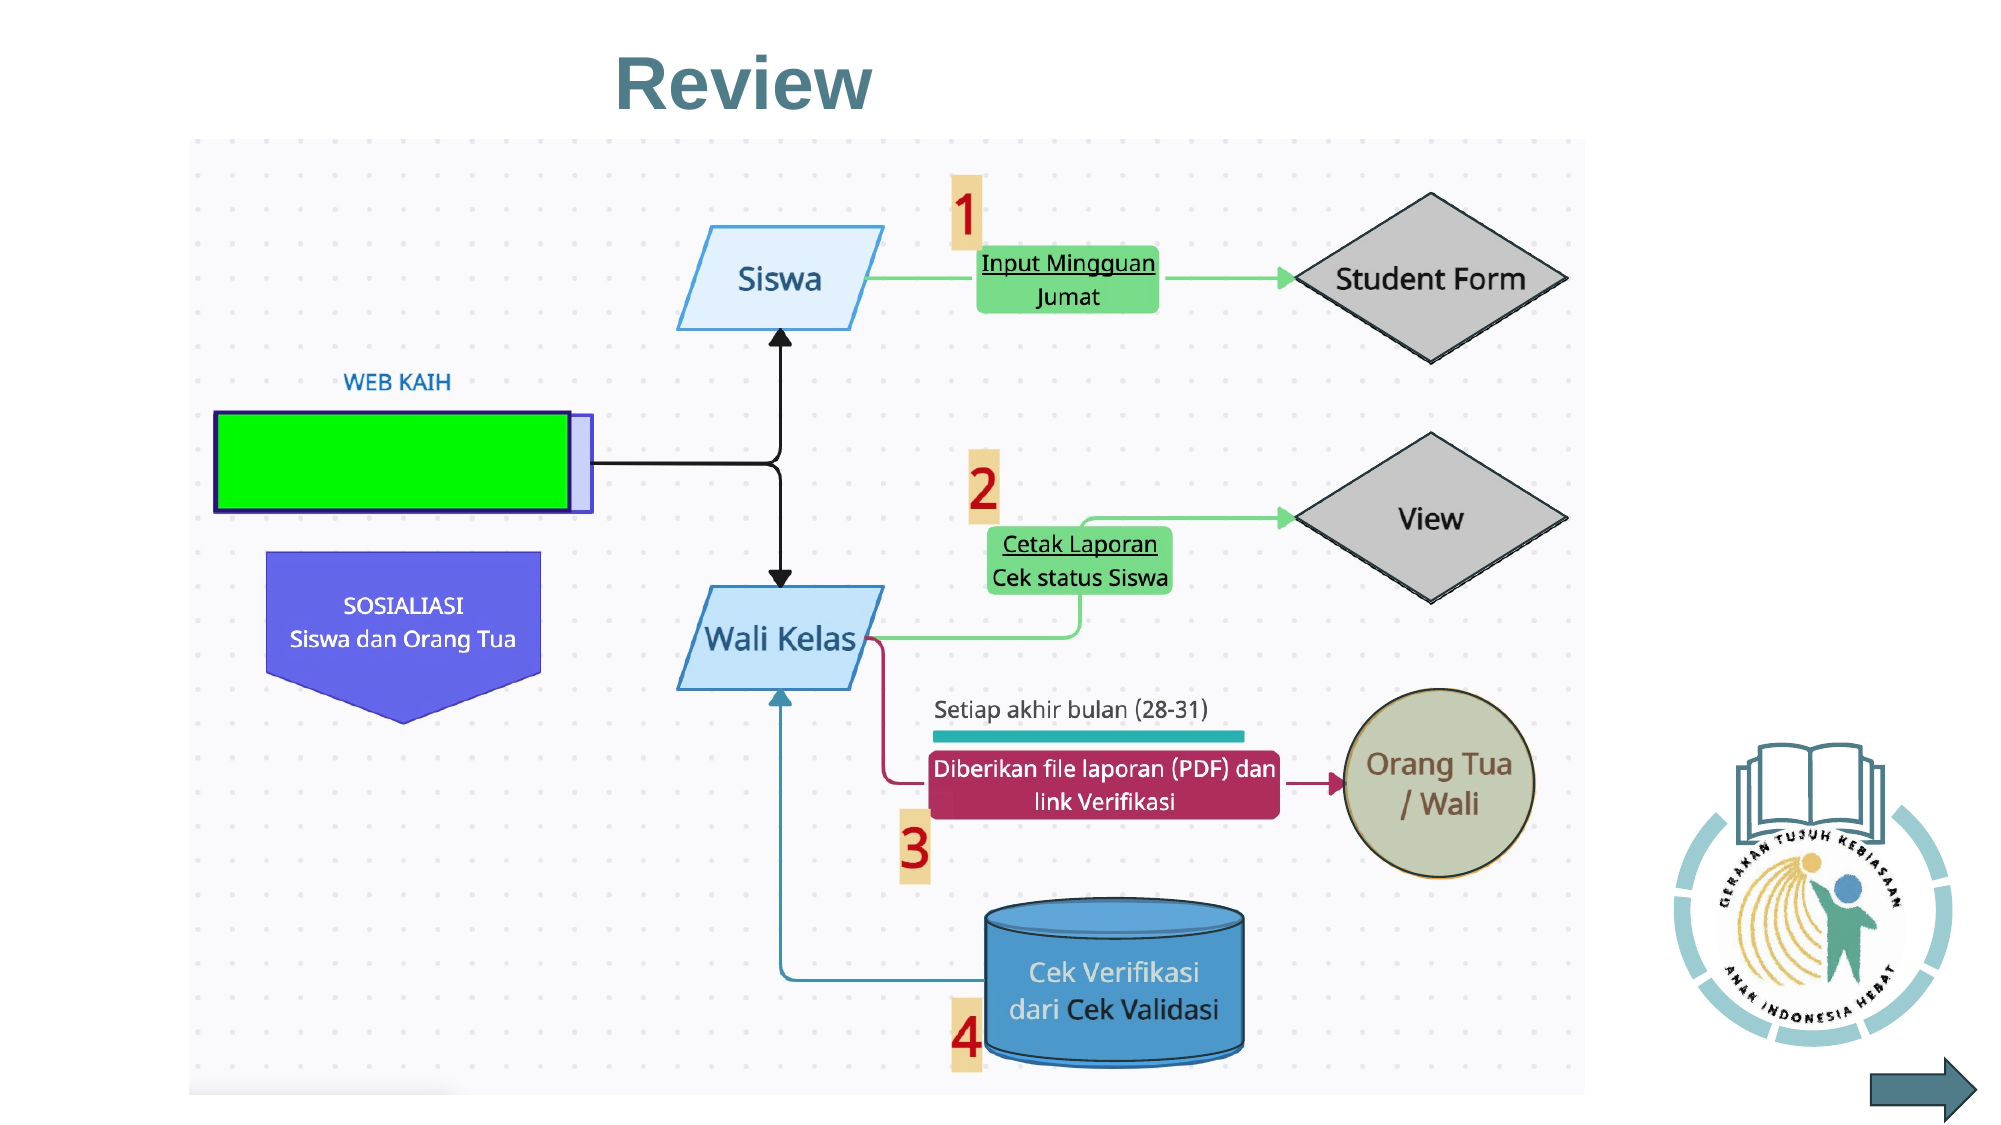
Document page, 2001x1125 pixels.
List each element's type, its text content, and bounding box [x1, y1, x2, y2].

picture [1715, 825, 1906, 1027]
text_box [1869, 1056, 1978, 1124]
picture [189, 139, 1585, 1095]
text_box Review [599, 26, 1557, 132]
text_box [1673, 742, 1953, 1047]
